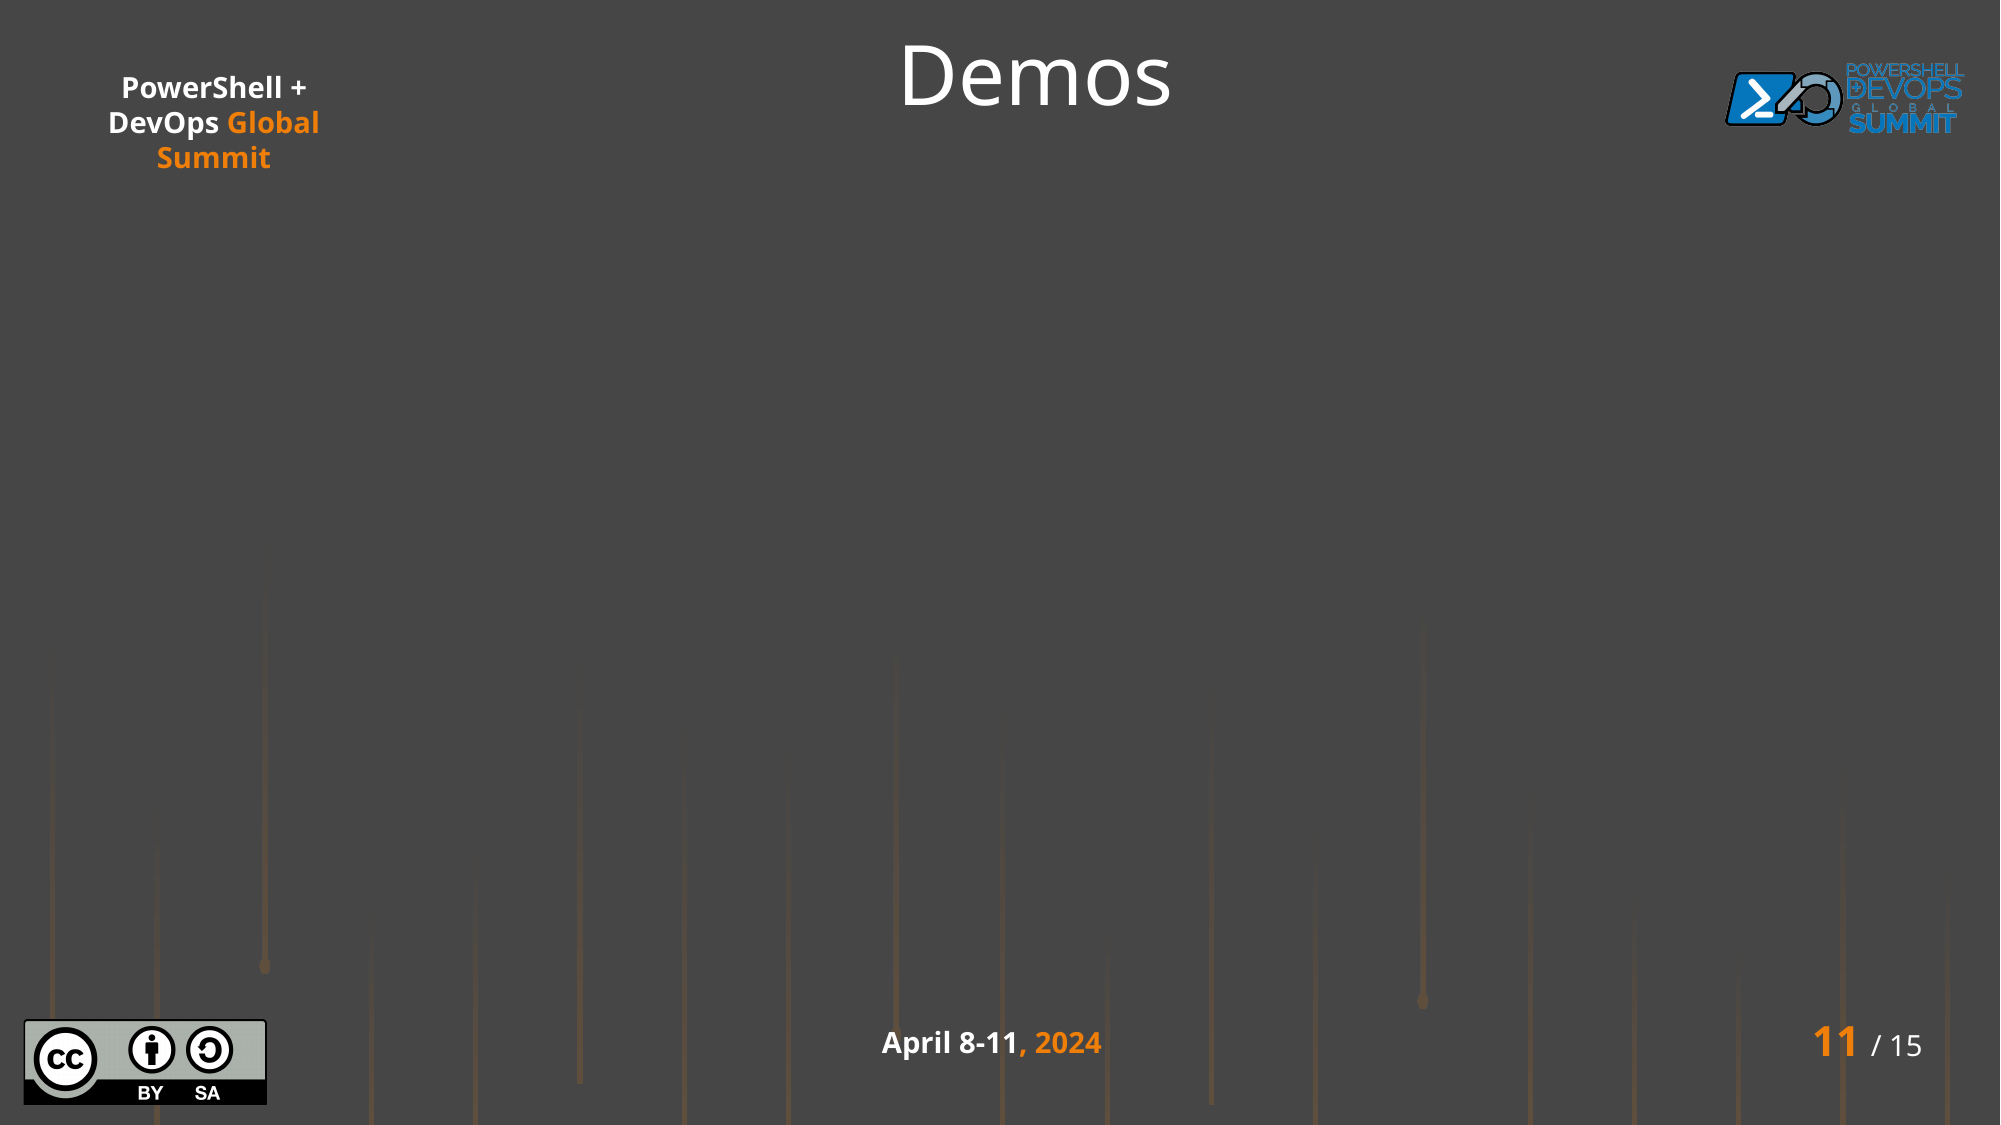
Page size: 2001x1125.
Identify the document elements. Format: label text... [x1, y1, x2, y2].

picture [23, 1019, 267, 1105]
title Demos [367, 25, 1704, 244]
picture [1725, 61, 1965, 139]
